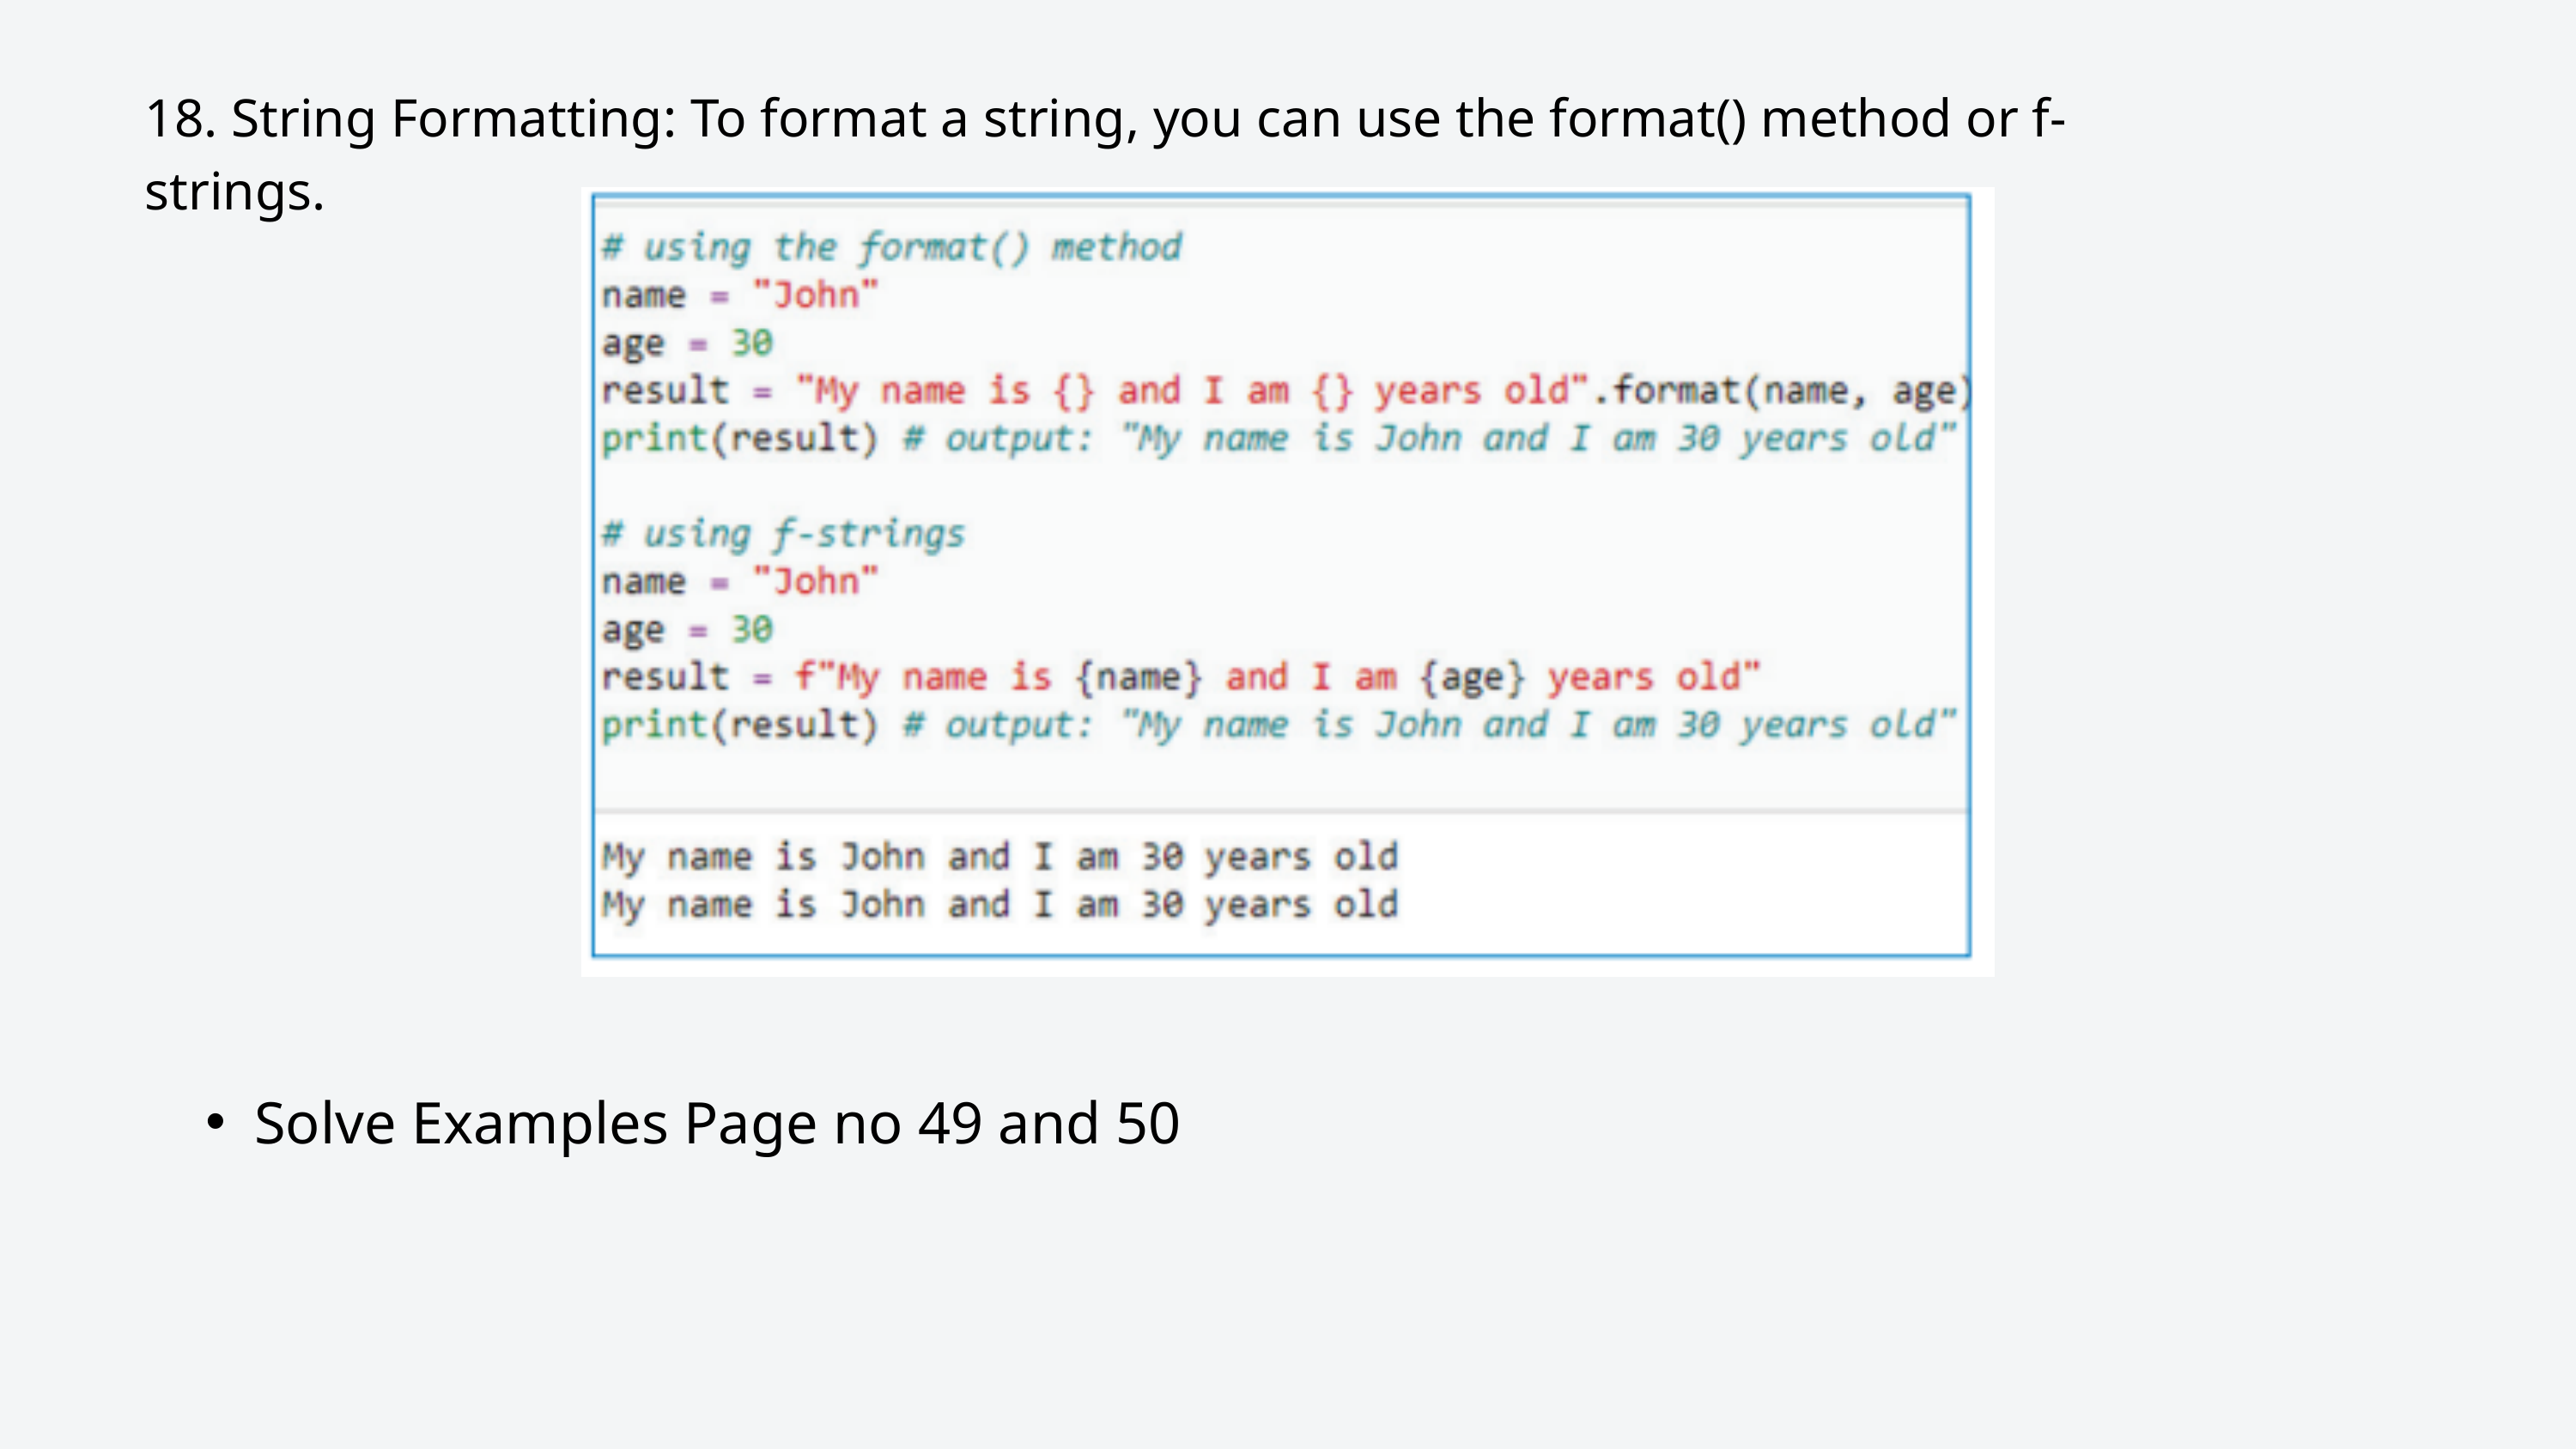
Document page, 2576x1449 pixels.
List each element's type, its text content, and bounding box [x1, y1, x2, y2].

text_box 18. String Formatting: To format a string, you can use the format() method or f-strings. [144, 75, 2104, 221]
text_box [580, 221, 1996, 977]
text_box Solve Examples Page no 49 and 50 [140, 1075, 1214, 1155]
